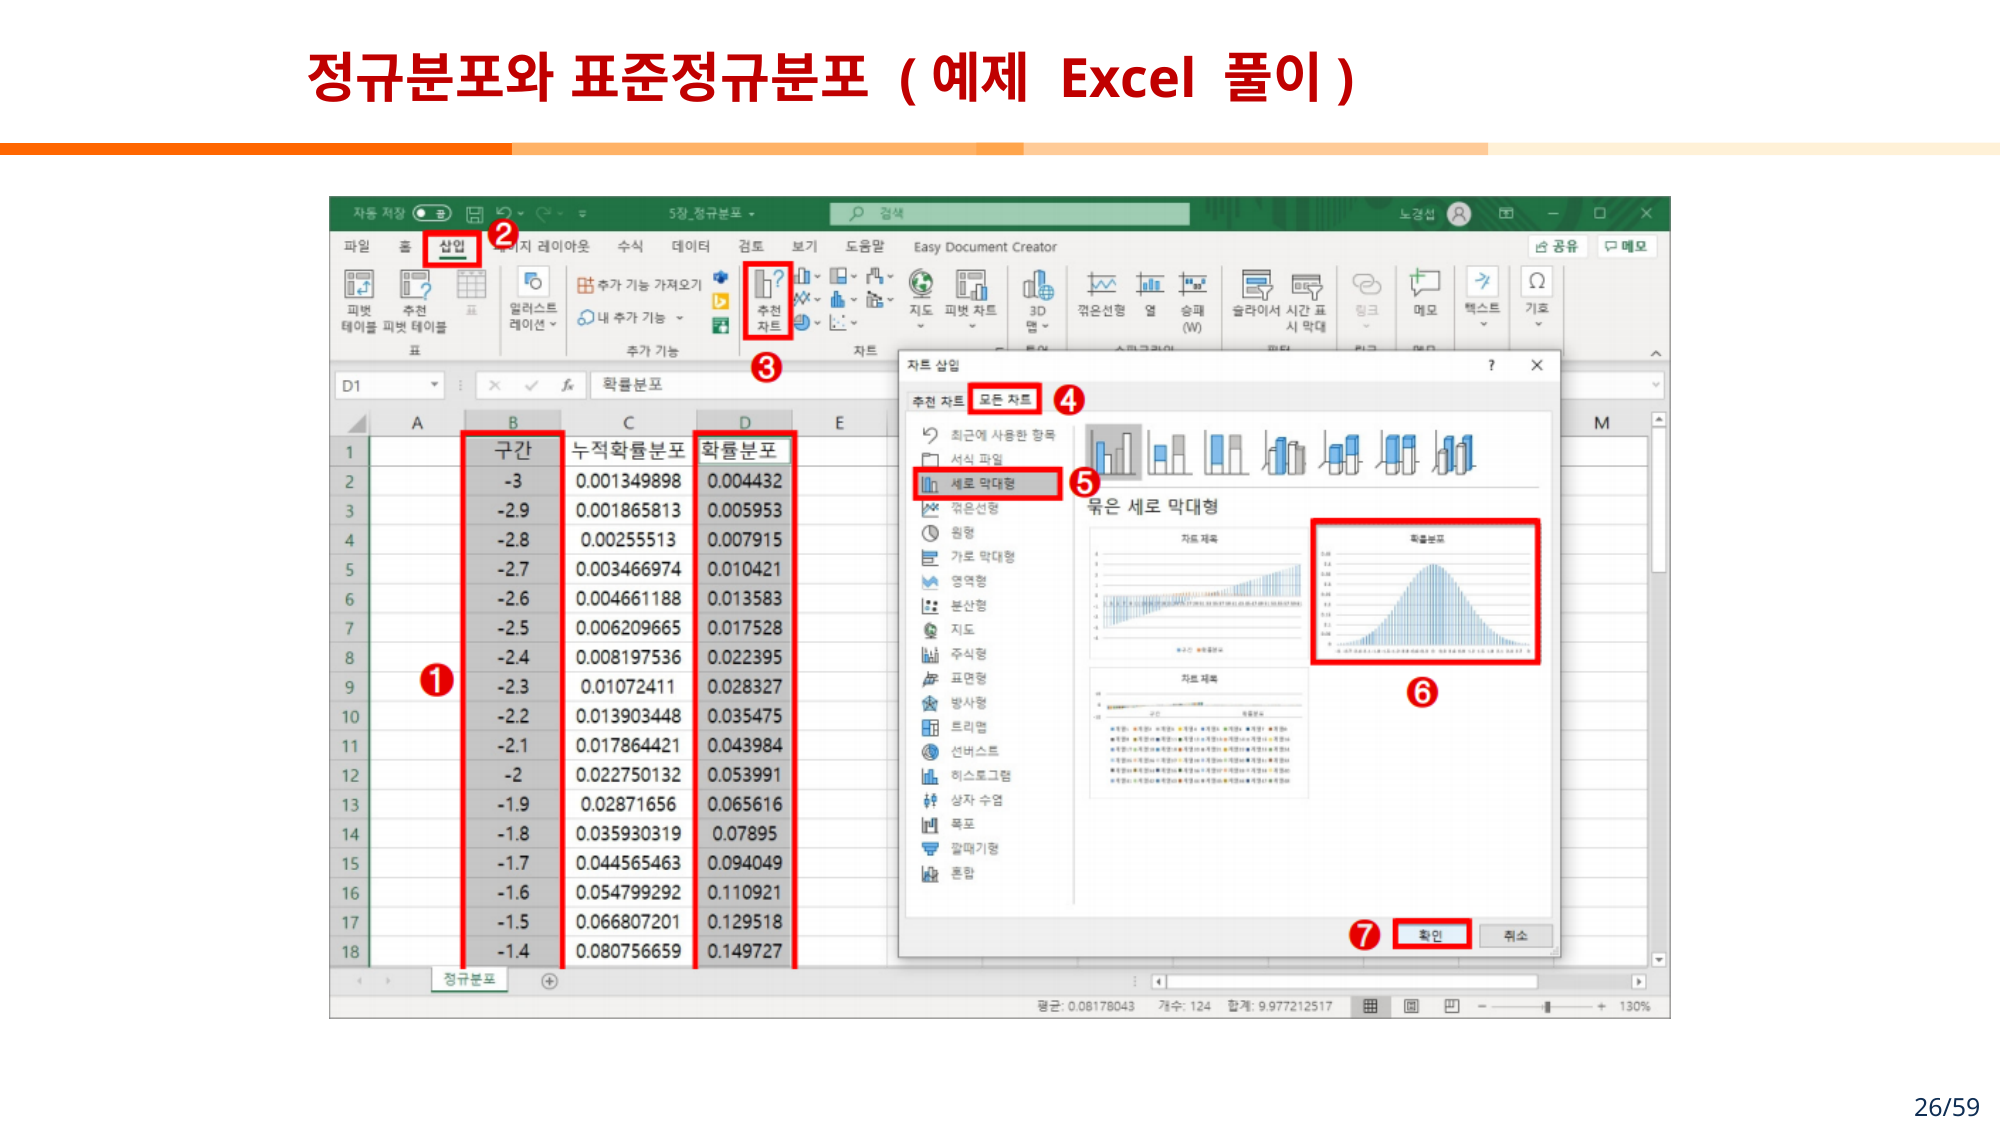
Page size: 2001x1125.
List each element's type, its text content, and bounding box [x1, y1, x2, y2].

picture [328, 196, 1671, 1019]
title 정규분포와 표준정규분포 (예제 Excel 풀이) [291, 31, 1532, 122]
